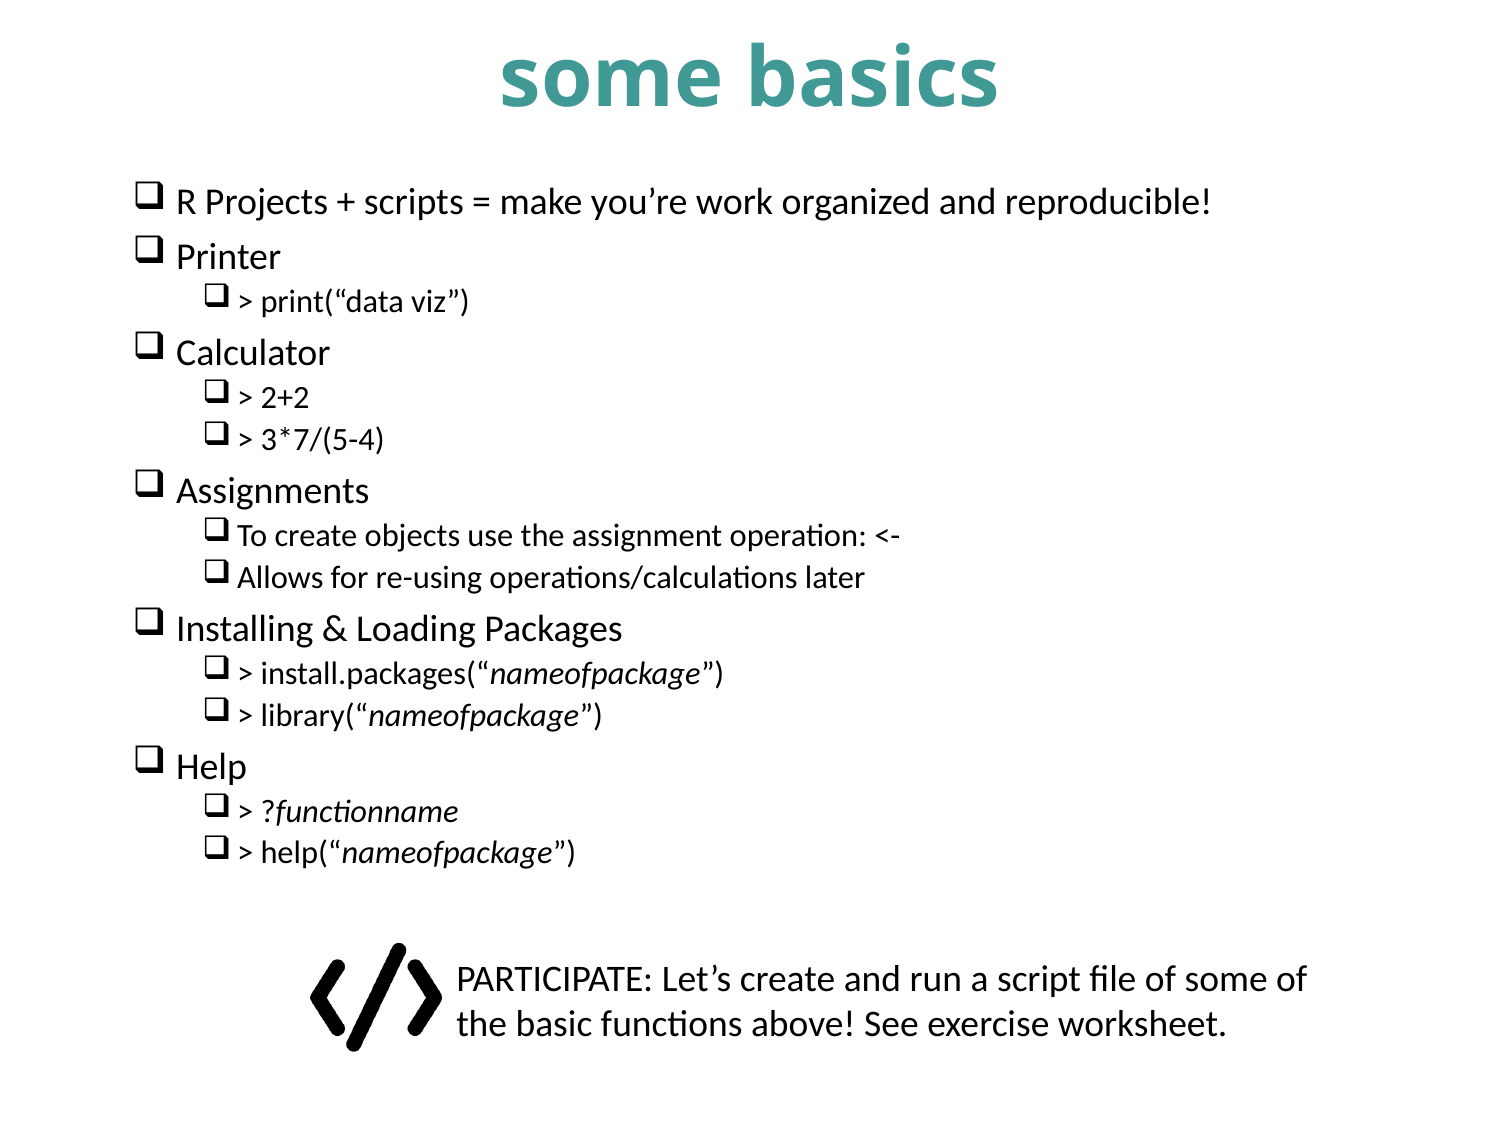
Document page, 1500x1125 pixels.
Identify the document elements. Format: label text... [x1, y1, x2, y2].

title some basics [0, 26, 1500, 132]
list R Projects + scripts = make you’re work organized and reproducible! Printer > print(“data viz”) Calculator > 2+2 > 3*7/(5-4) Assignments To create objects use the assignment operation: <- Allows for re-using operations/calculations later Installing & Loading Packages > install.packages(“nameofpackage”) > library(“nameofpackage”) Help > ?functionname > help(“nameofpackage”) [117, 174, 1412, 889]
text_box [310, 931, 1361, 1098]
